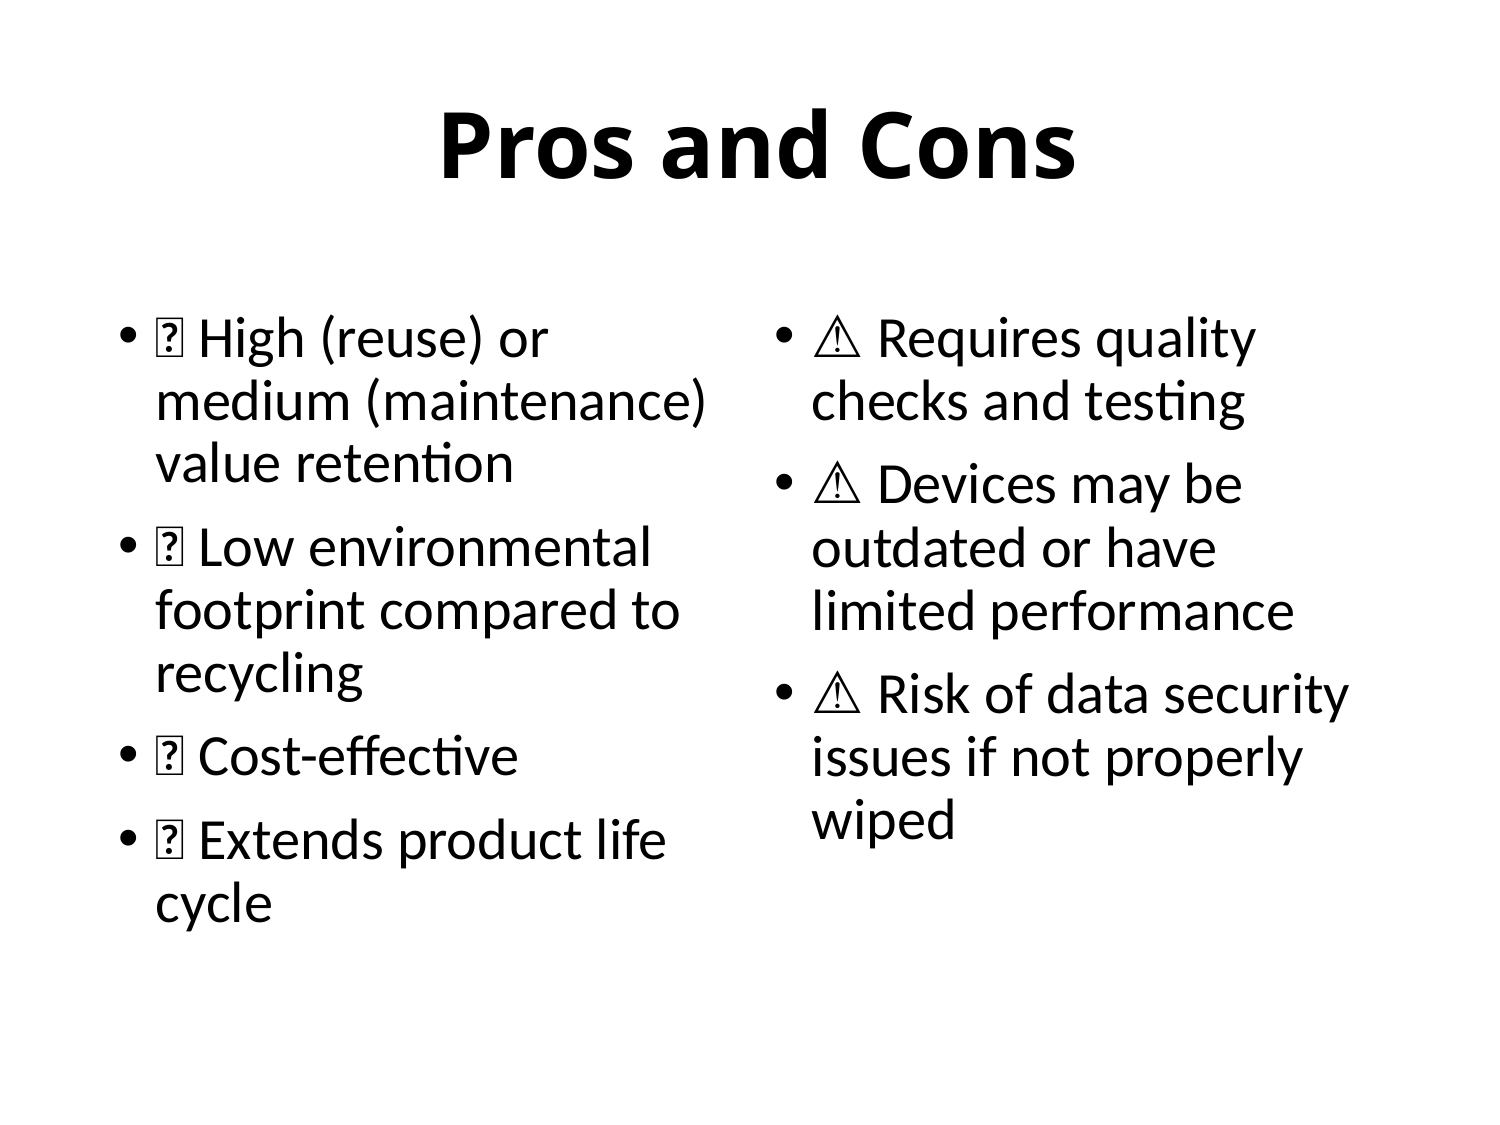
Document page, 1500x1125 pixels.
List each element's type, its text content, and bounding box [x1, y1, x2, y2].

title Pros and Cons [421, 39, 1500, 258]
list ⚠️ Requires quality checks and testing ⚠️ Devices may be outdated or have limited performance ⚠️ Risk of data security issues if not properly wiped [759, 299, 1397, 1014]
list ✅ High (reuse) or medium (maintenance) value retention ✅ Low environmental footprint compared to recycling ✅ Cost-effective ✅ Extends product life cycle [103, 299, 741, 1014]
